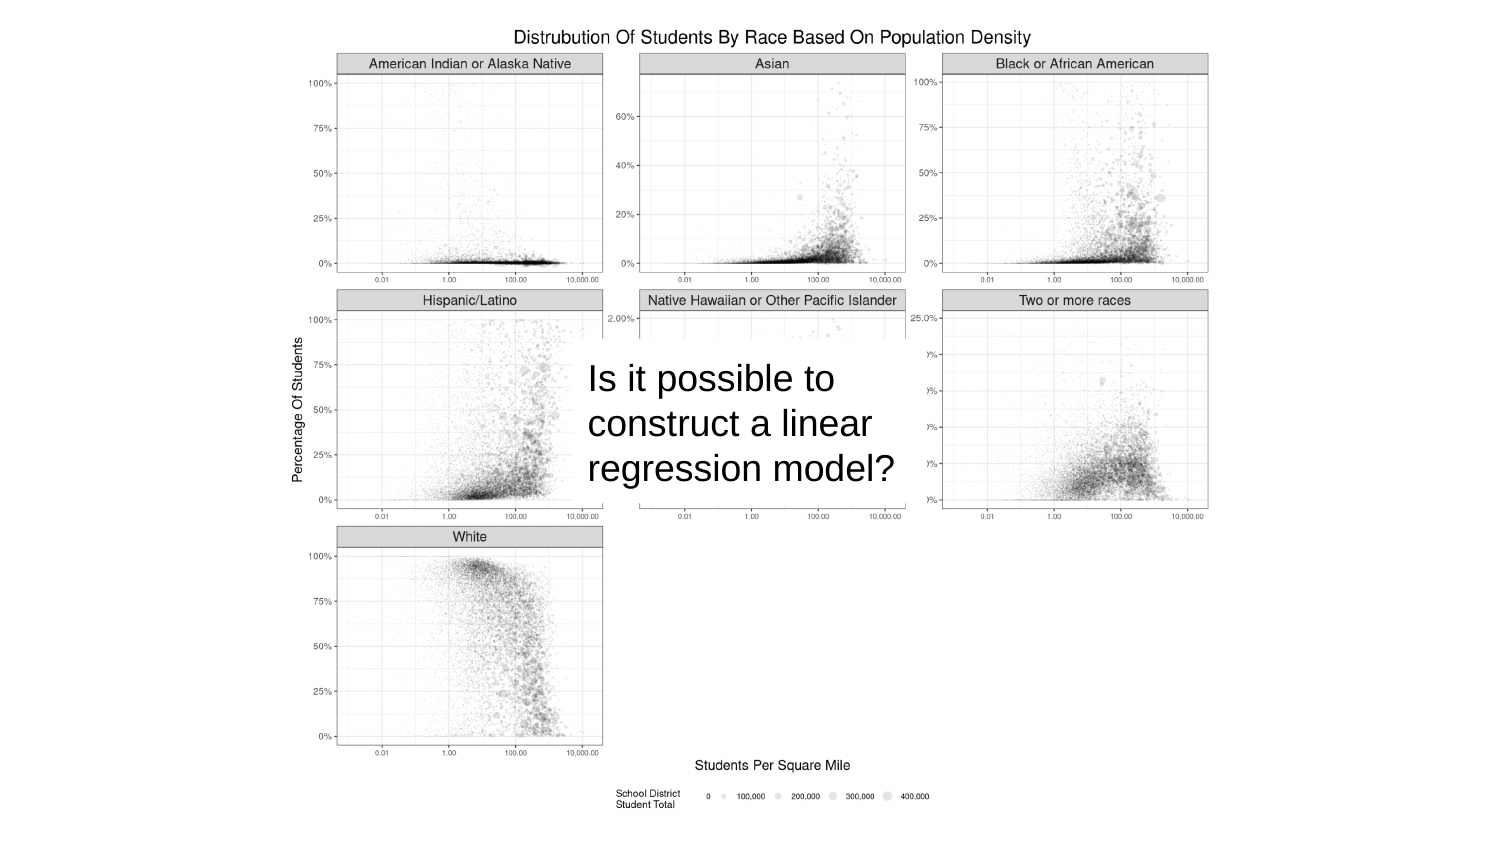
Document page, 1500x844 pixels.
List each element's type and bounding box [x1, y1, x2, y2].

picture [287, 25, 1213, 819]
